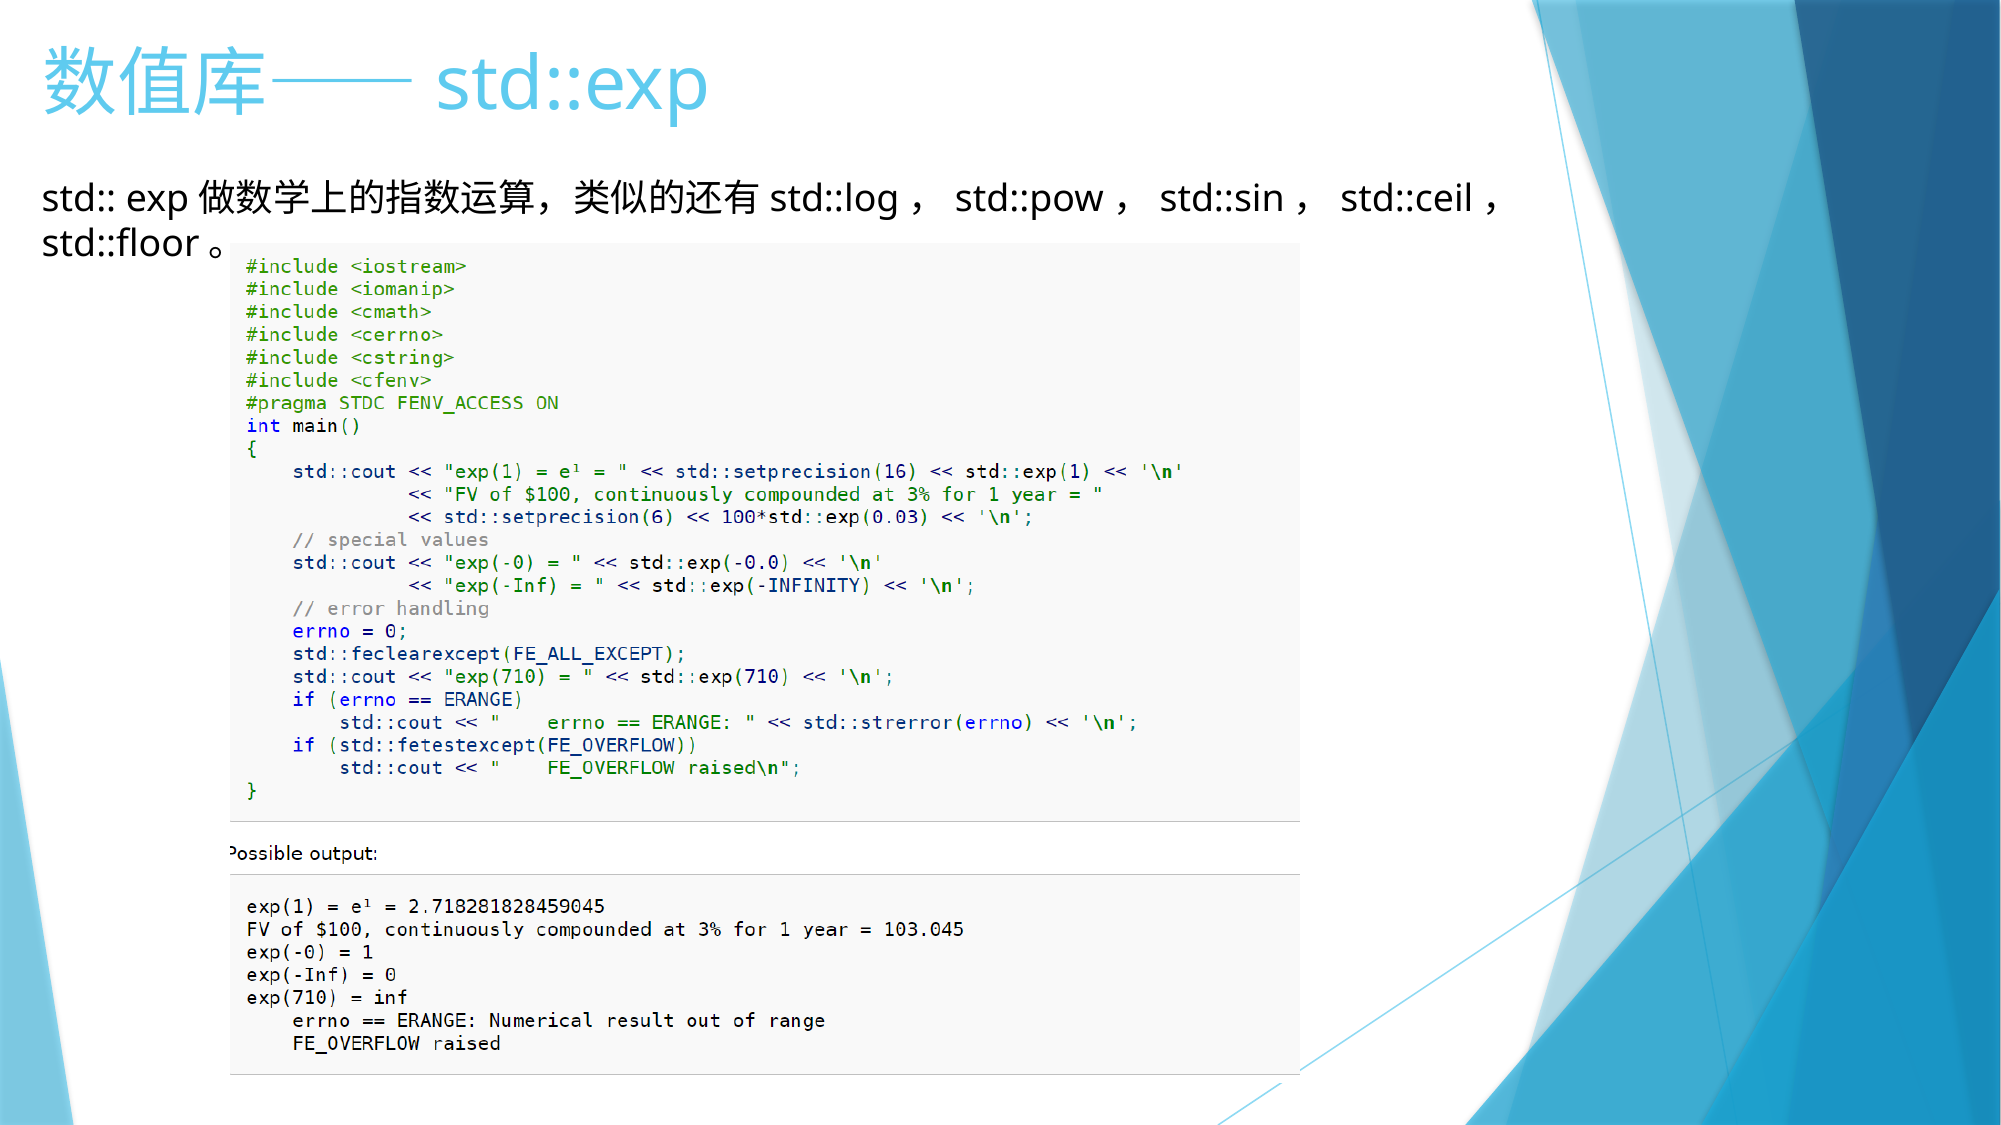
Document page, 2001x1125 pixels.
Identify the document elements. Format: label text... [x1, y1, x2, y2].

picture [229, 242, 1301, 1083]
title 数值库——std::exp [26, 26, 1836, 244]
text_box std:: exp做数学上的指数运算，类似的还有std::log，std::pow，std::sin，std::ceil，std::floor。 [26, 166, 1540, 272]
